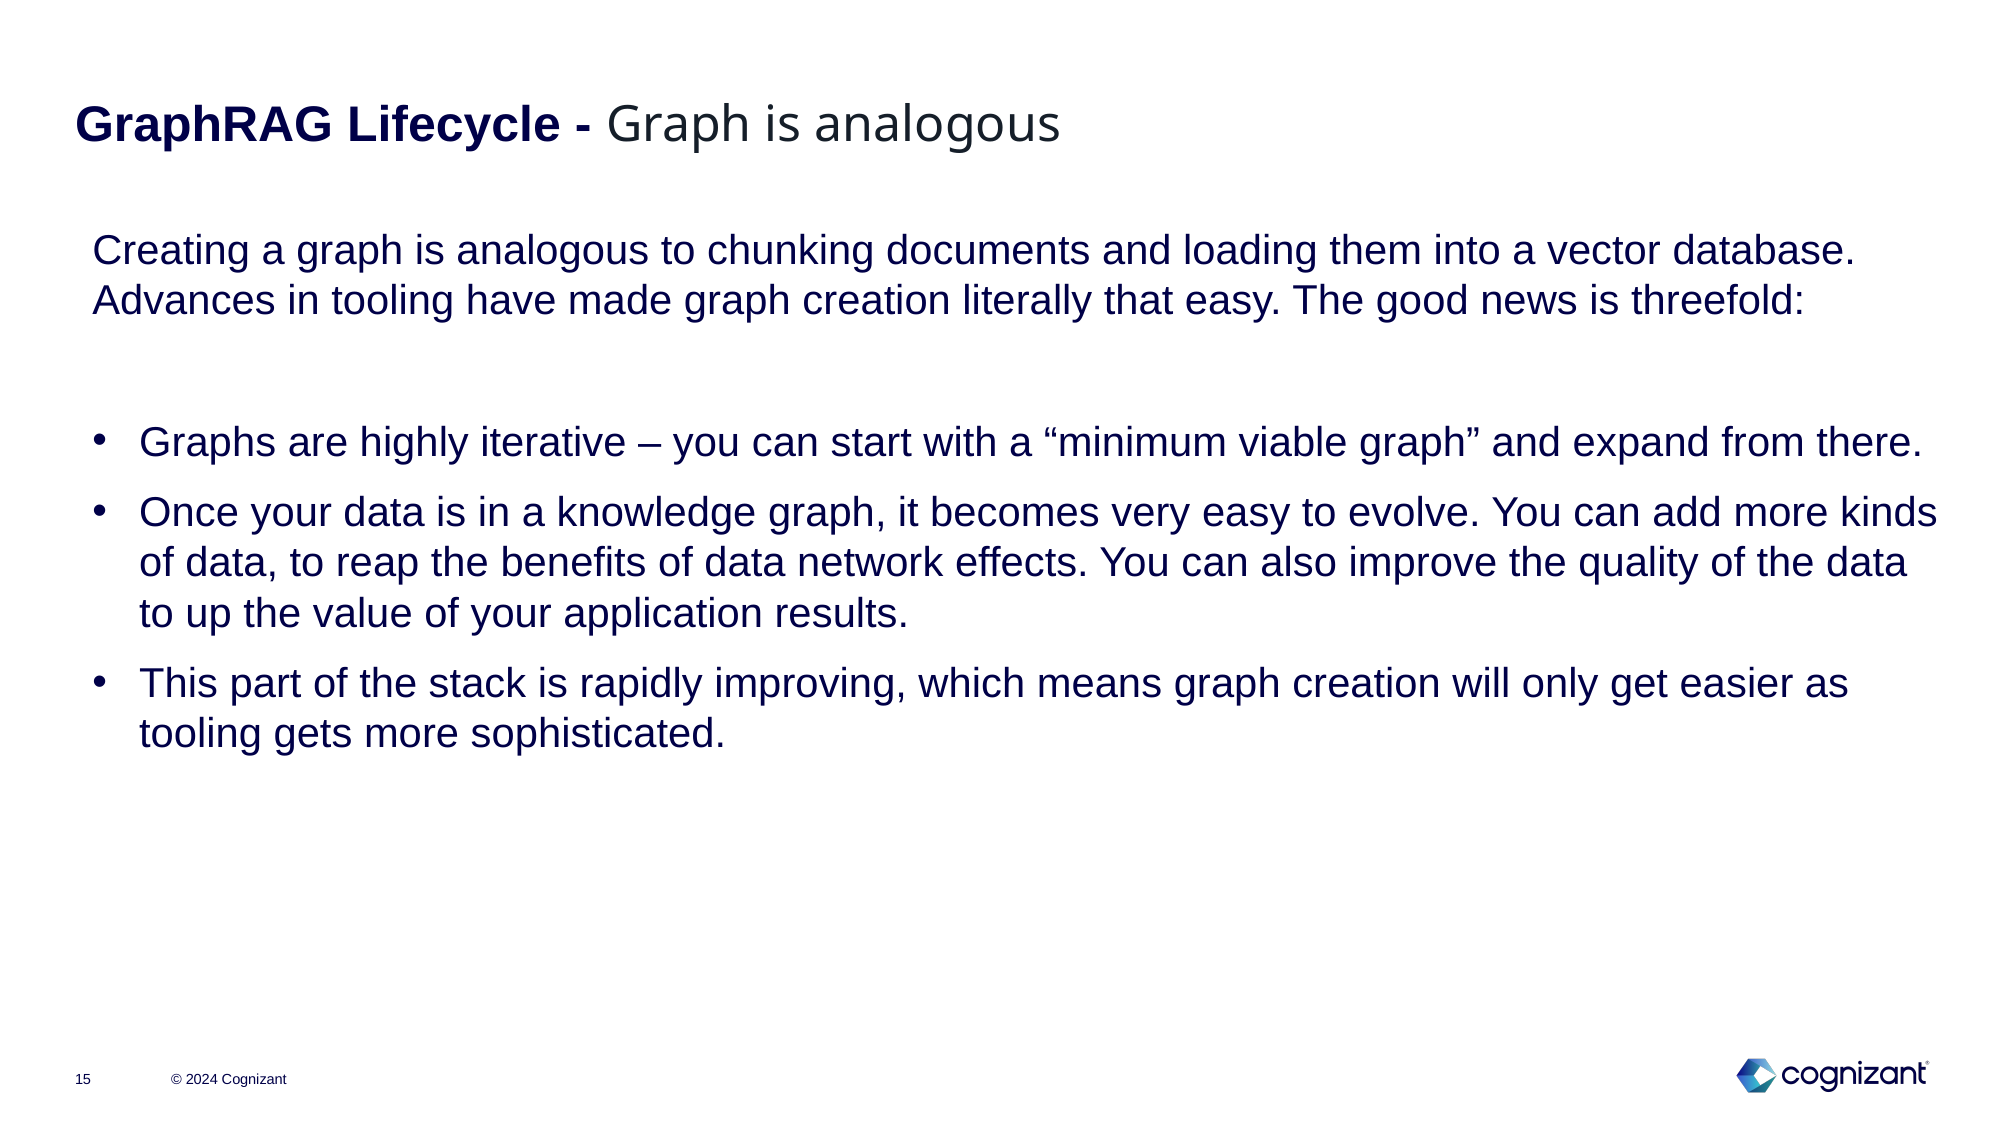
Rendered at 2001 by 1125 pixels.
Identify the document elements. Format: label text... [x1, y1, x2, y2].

list Creating a graph is analogous to chunking documents and loading them into a vector database. Advances in tooling have made graph creation literally that easy. The good news is threefold: Graphs are highly iterative – you can start with a “minimum viable graph” and expand from there. Once your data is in a knowledge graph, it becomes very easy to evolve. You can add more kinds of data, to reap the benefits of data network effects. You can also improve the quality of the data to up the value of your application results. This part of the stack is rapidly improving, which means graph creation will only get easier as tooling gets more sophisticated. [92, 222, 1947, 888]
title GraphRAG Lifecycle - Graph is analogous [75, 91, 1848, 142]
slide_number 15 [75, 1056, 133, 1088]
picture [1719, 1042, 1943, 1109]
footer © 2024 Cognizant [171, 1056, 368, 1088]
